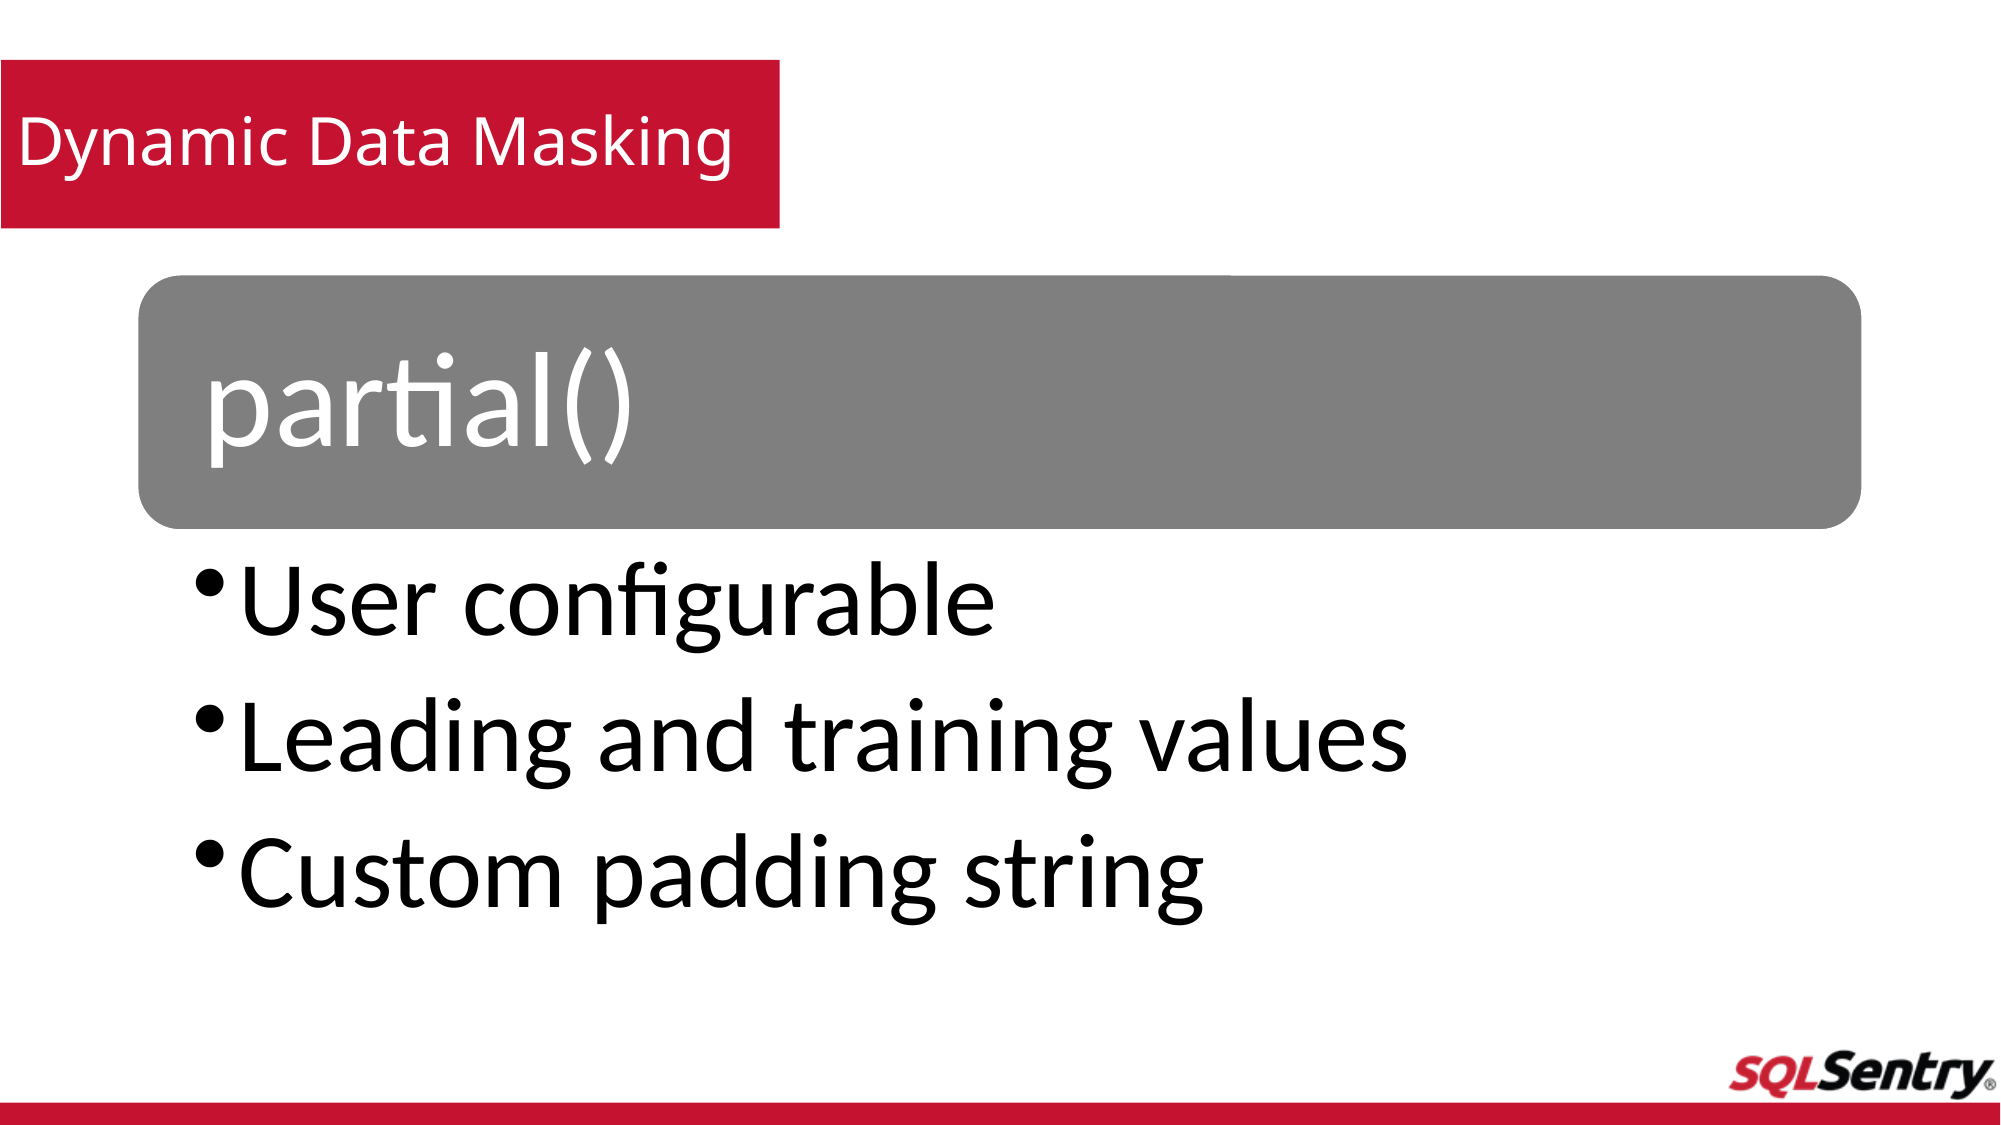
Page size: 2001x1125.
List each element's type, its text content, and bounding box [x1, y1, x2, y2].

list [137, 249, 1863, 986]
title Dynamic Data Masking [1, 59, 780, 229]
picture [1727, 1048, 1998, 1103]
